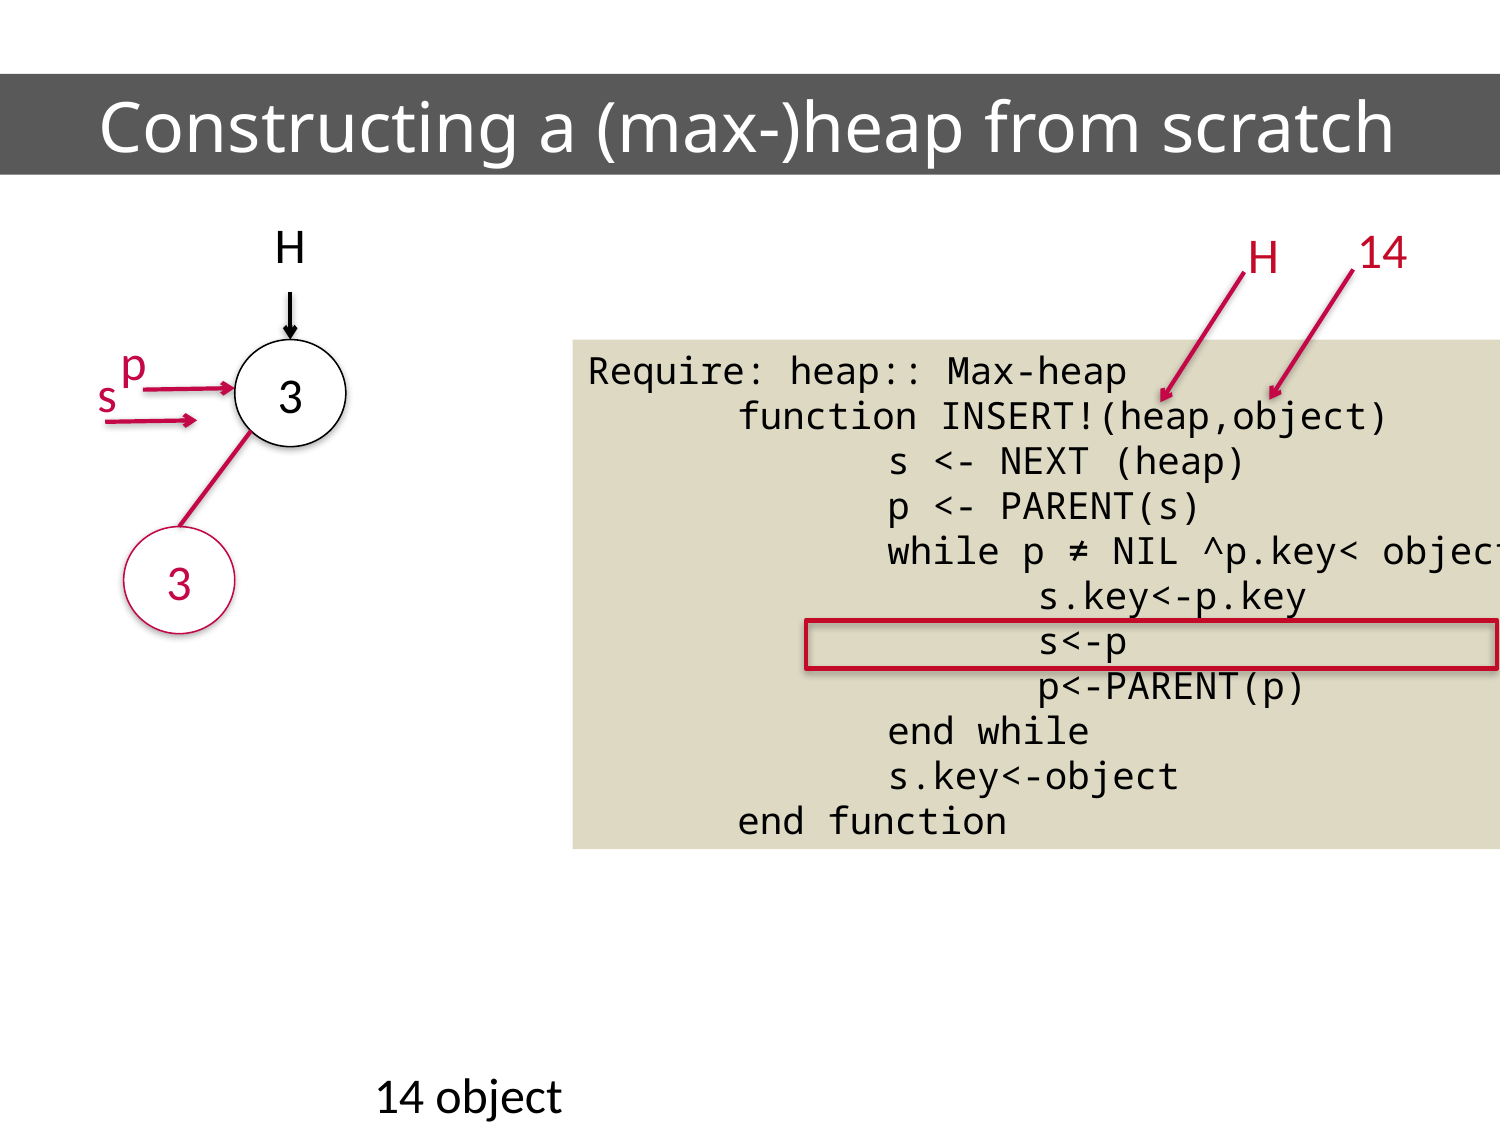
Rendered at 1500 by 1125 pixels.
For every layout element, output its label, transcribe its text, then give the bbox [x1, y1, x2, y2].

text_box 14 object [359, 1056, 579, 1125]
text_box H [259, 206, 321, 281]
text_box k [104, 422, 132, 428]
text_box [805, 619, 1498, 669]
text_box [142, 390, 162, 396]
text_box Require: heap:: Max-heap function INSERT!(heap,object) s <- NEXT (heap) p <- PARENT(s) while p ≠ NIL ^p.key< object do s.key<-p.key s<-p p<-PARENT(p) end while s.key<-object end function [572, 339, 1500, 850]
text_box 14 [1342, 211, 1423, 286]
text_box Constructing a (max-)heap from scratch [0, 73, 1500, 175]
text_box H [1233, 215, 1295, 291]
text_box 3 [122, 526, 236, 635]
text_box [1160, 271, 1245, 403]
text_box p [105, 322, 162, 398]
text_box s [82, 355, 132, 430]
table_header 9 [802, 622, 1500, 675]
text_box 3 [234, 339, 347, 448]
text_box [178, 430, 252, 527]
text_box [1269, 269, 1354, 400]
